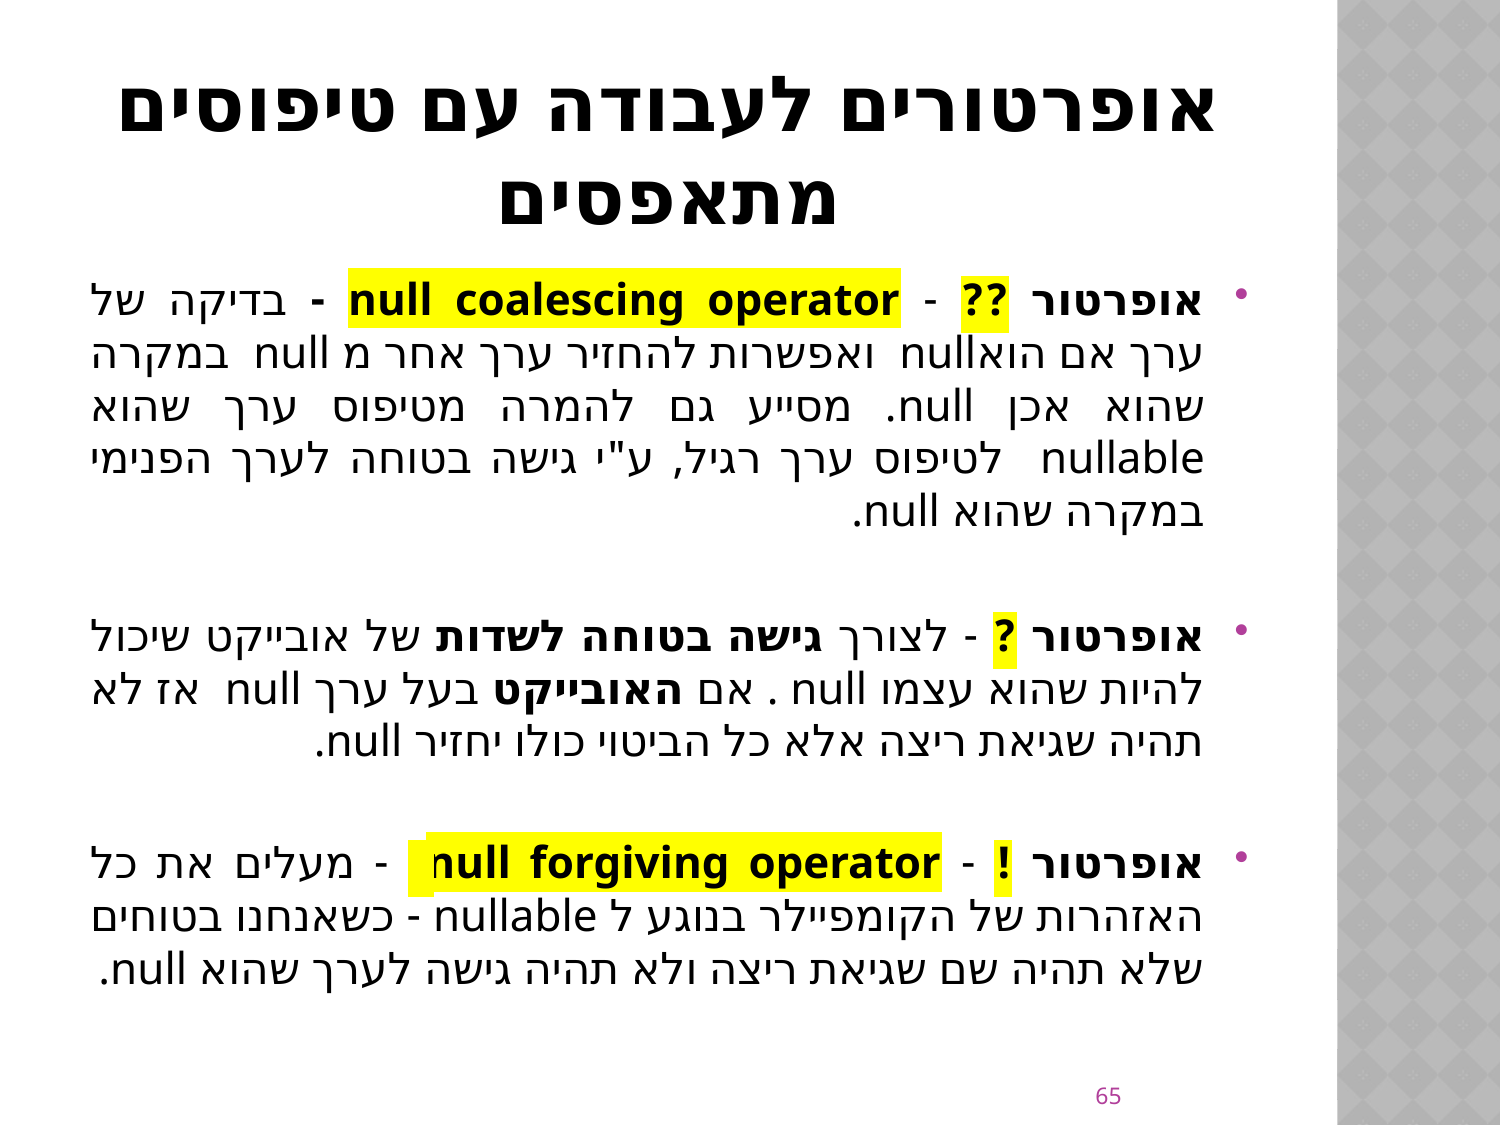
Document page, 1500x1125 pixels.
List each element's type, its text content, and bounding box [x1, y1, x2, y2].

slide_number 65 [1025, 1075, 1122, 1113]
title אופרטורים לעבודה עם טיפוסים מתאפסים [75, 52, 1263, 240]
list אופרטור ?? - null coalescing operator - בדיקה של ערך אם הואnull ואפשרות להחזיר ערך אחר מ null במקרה שהוא אכן null. מסייע גם להמרה מטיפוס ערך שהוא nullable לטיפוס ערך רגיל, ע"י גישה בטוחה לערך הפנימי במקרה שהוא null. אופרטור ? - לצורך גישה בטוחה לשדות של אובייקט שיכול להיות שהוא עצמו null . אם האובייקט בעל ערך null אז לא תהיה שגיאת ריצה אלא כל הביטוי כולו יחזיר null. אופרטור ! - null forgiving operator - מעלים את כל האזהרות של הקומפיילר בנוגע ל nullable - כשאנחנו בטוחים שלא תהיה שם שגיאת ריצה ולא תהיה גישה לערך שהוא null. [75, 264, 1263, 1059]
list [1337, 0, 1500, 1125]
